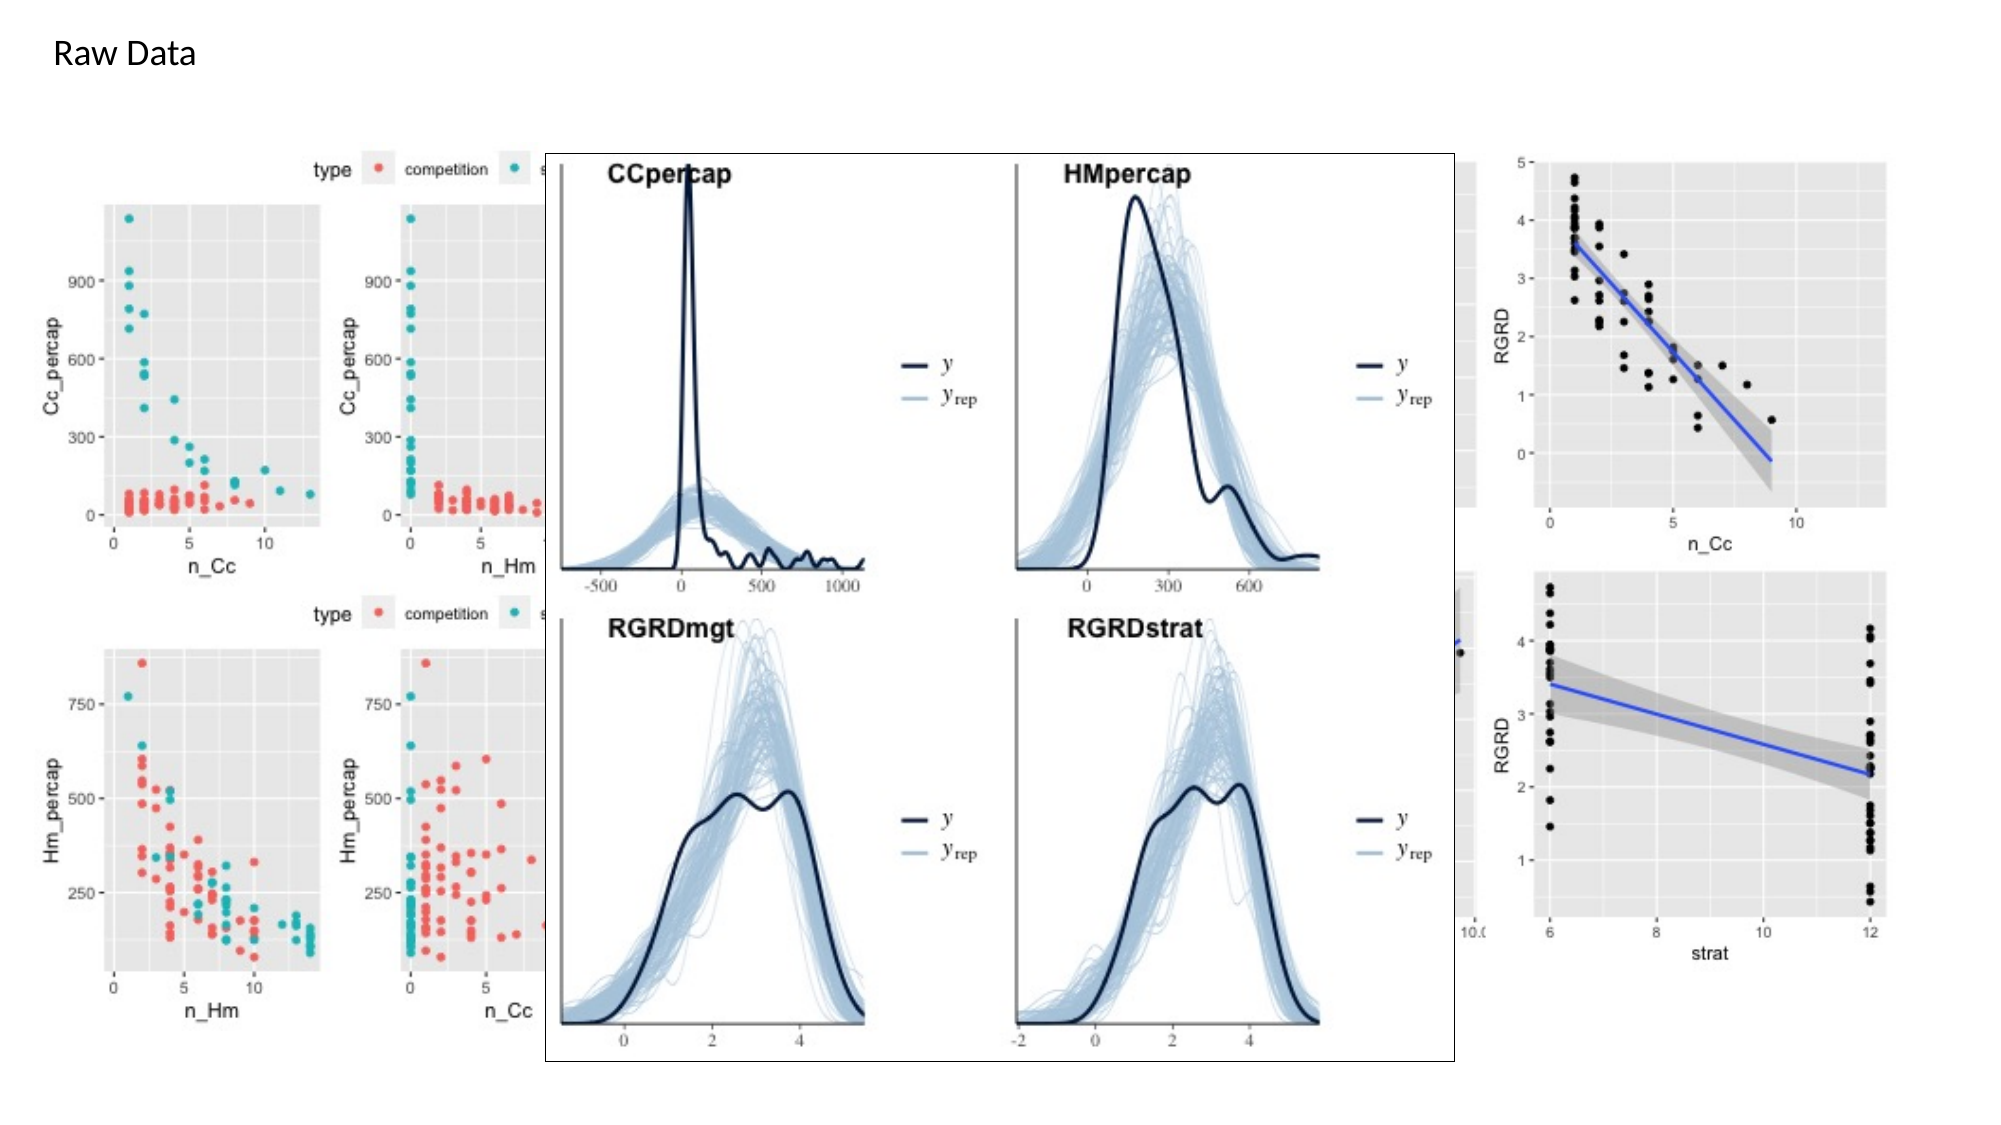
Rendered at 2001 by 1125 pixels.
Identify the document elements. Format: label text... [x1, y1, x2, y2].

picture [34, 141, 1896, 1062]
text_box Raw Data [38, 20, 853, 141]
